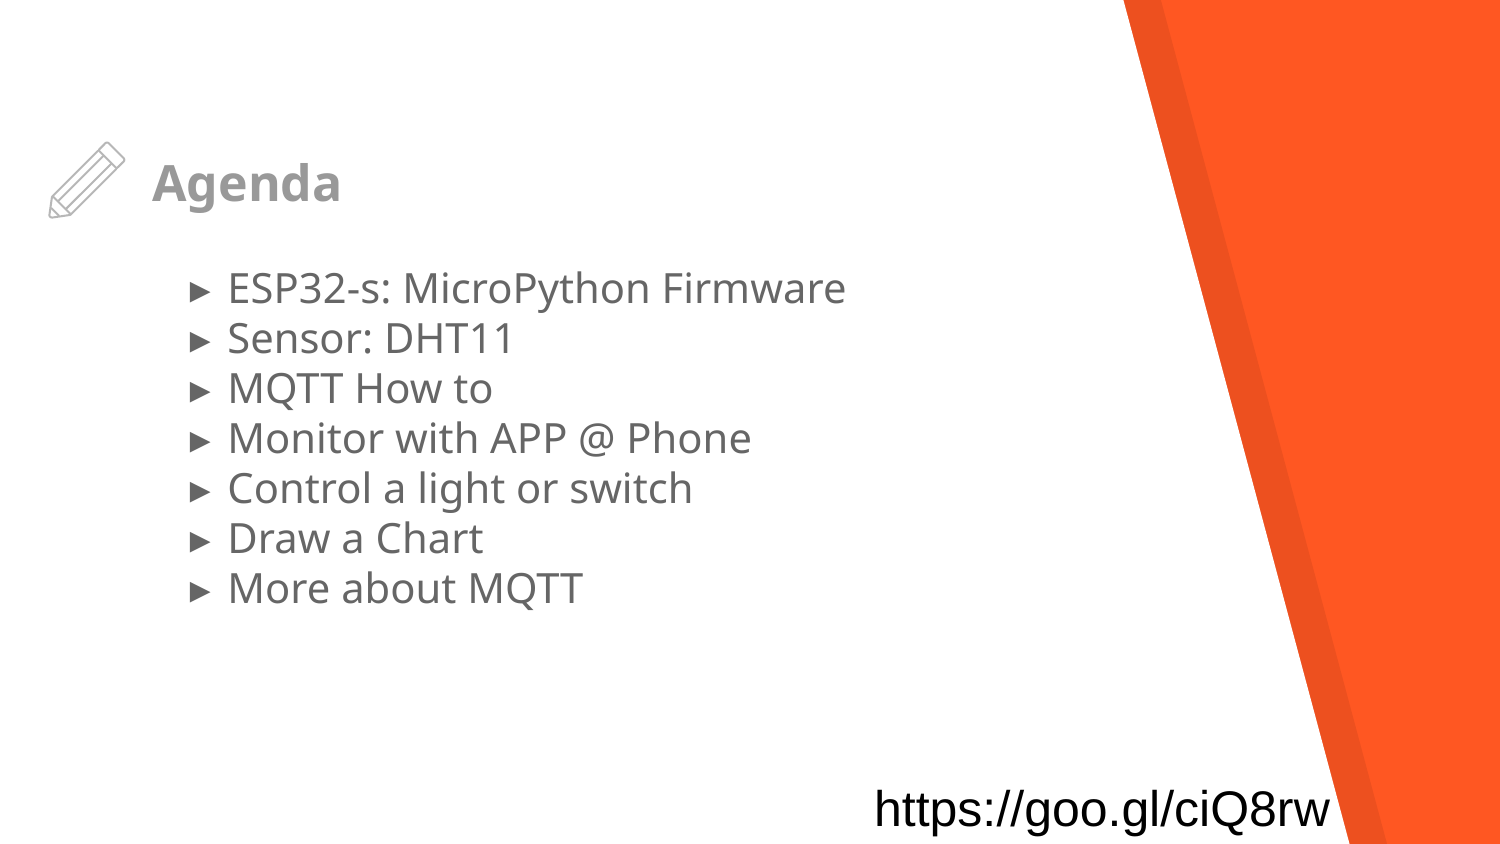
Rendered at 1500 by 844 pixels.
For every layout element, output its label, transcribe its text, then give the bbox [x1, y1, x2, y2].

title Agenda [137, 146, 1011, 227]
list ESP32-s: MicroPython Firmware Sensor: DHT11 MQTT How to Monitor with APP @ Phone Control a light or switch Draw a Chart More about MQTT [137, 246, 1011, 617]
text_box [49, 142, 125, 218]
text_box https://goo.gl/ciQ8rw [859, 768, 1352, 844]
